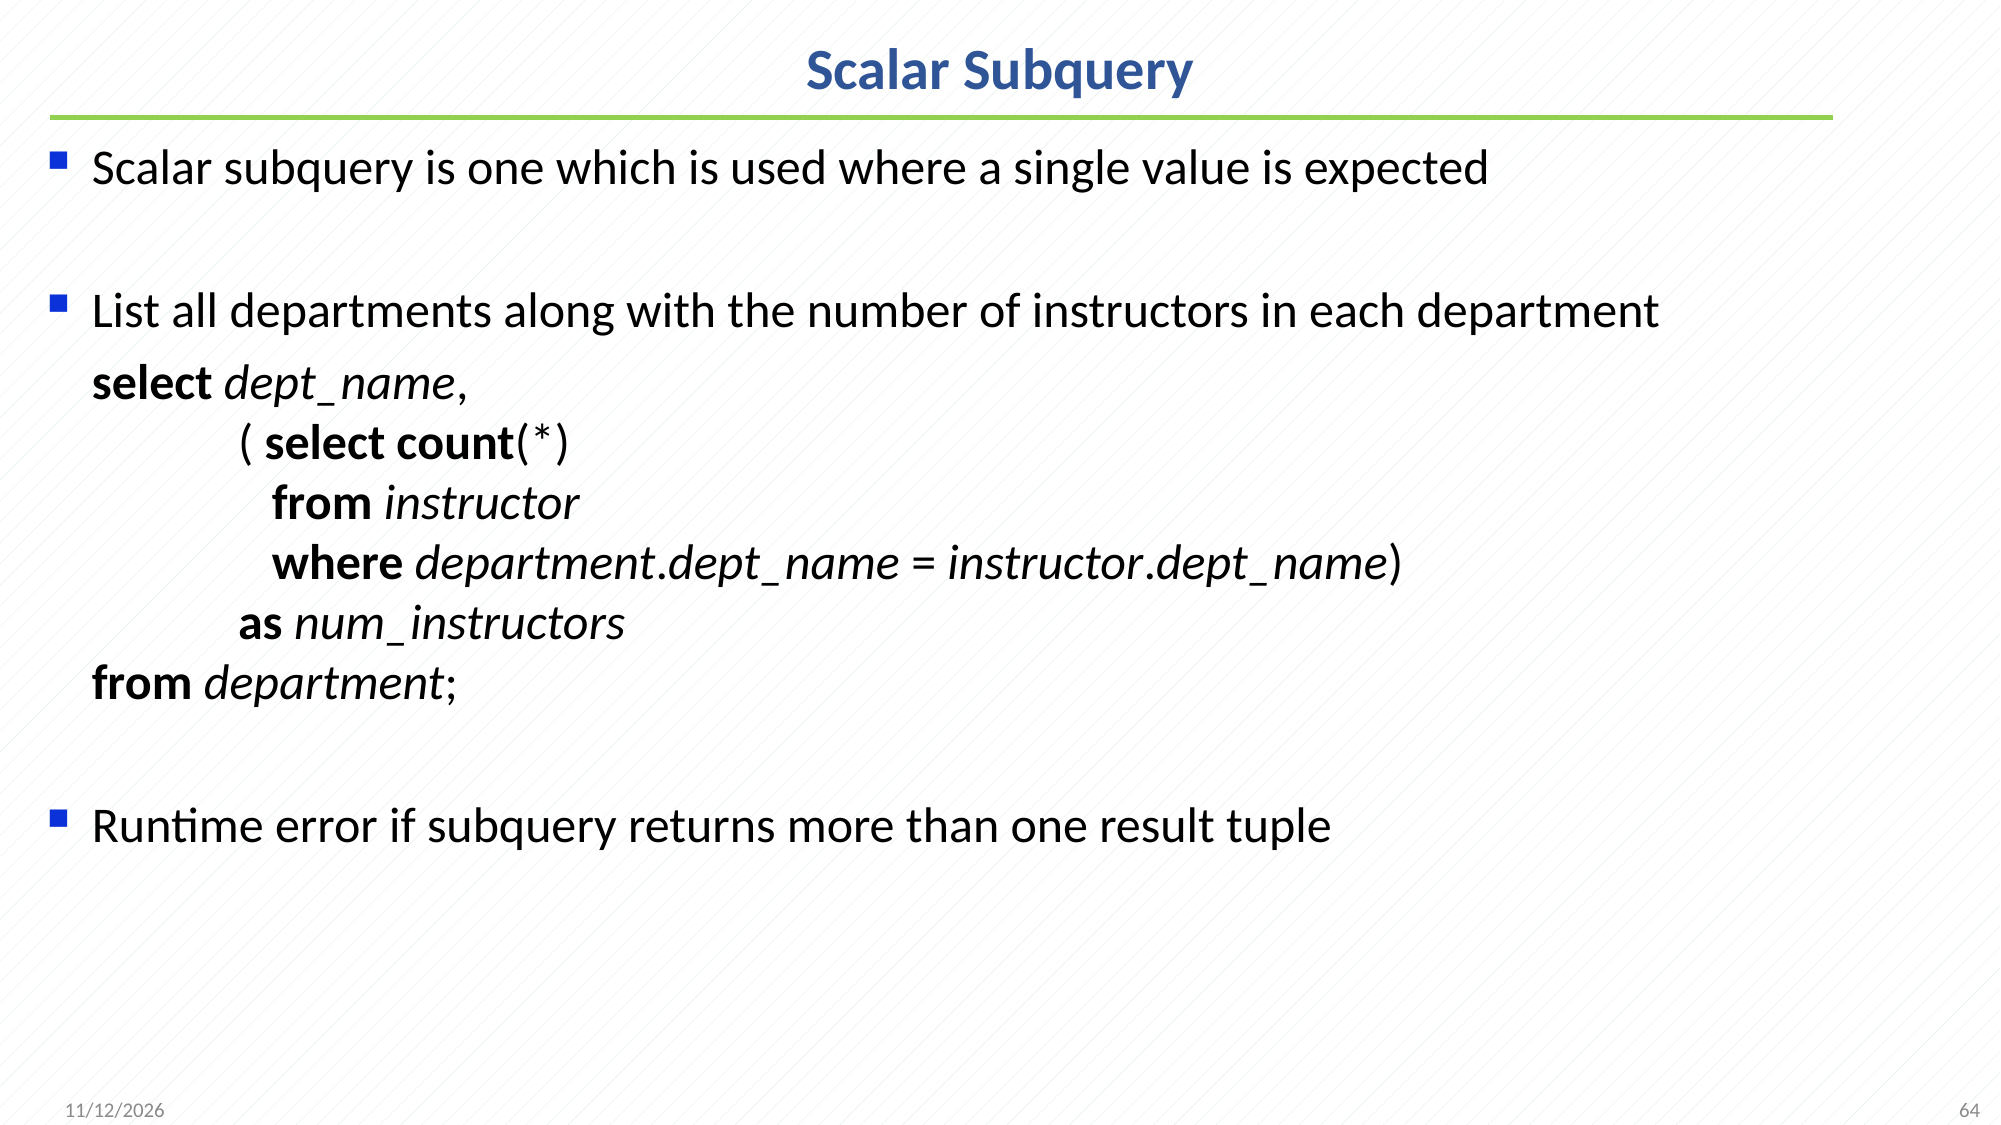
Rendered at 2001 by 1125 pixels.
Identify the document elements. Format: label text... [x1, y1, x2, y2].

title Scalar Subquery [50, 13, 1949, 126]
list Scalar subquery is one which is used where a single value is expected List all departments along with the number of instructors in each department select dept_name, ( select count(*) from instructor where department.dept_name = instructor.dept_name) as num_instructors from department; Runtime error if subquery returns more than one result tuple [32, 126, 1974, 1081]
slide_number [49, 1079, 500, 1125]
slide_number 64 [1545, 1079, 1996, 1125]
